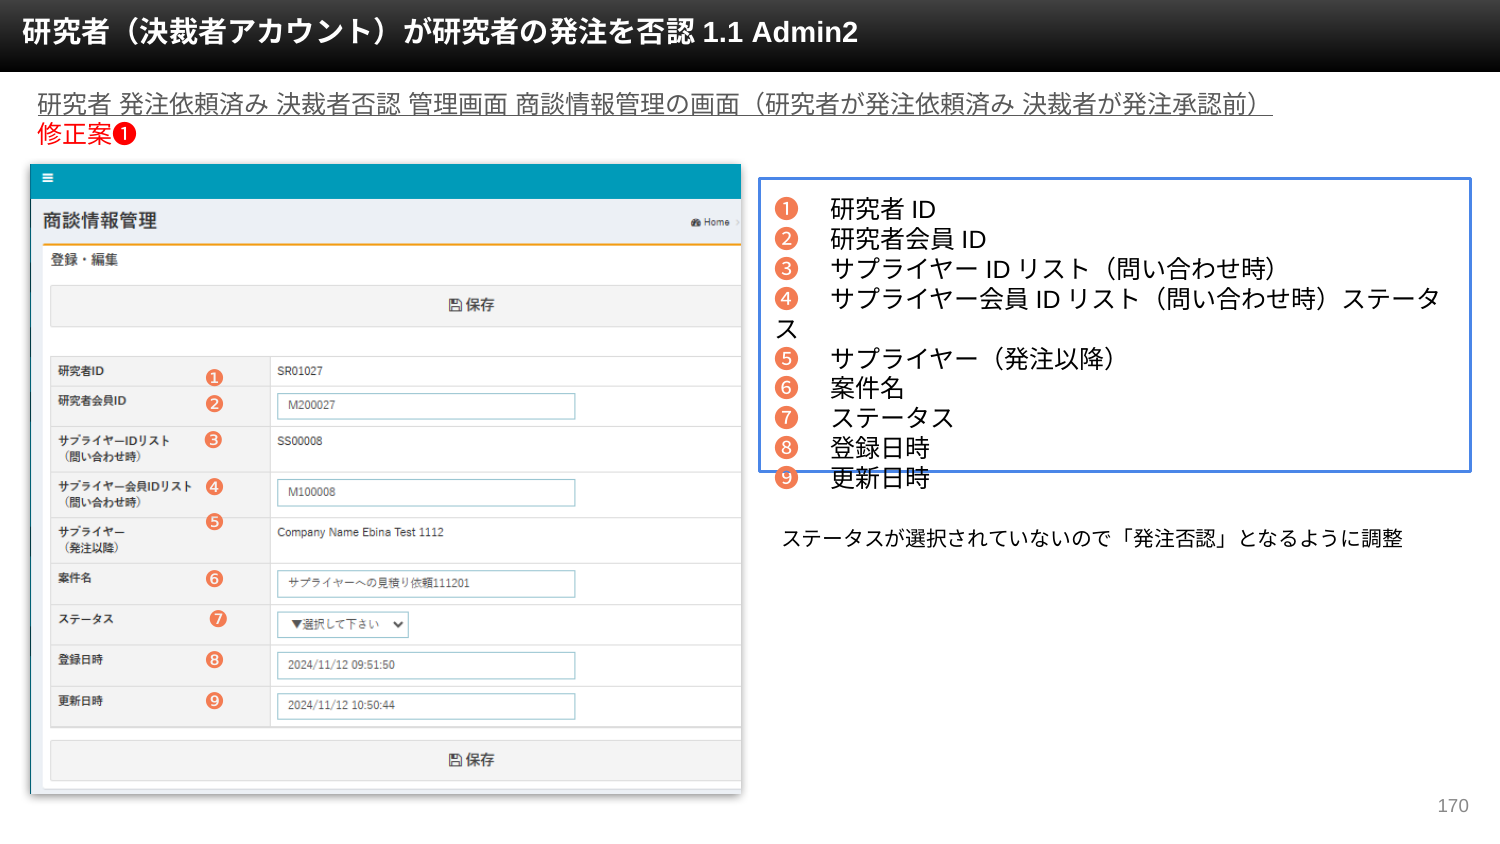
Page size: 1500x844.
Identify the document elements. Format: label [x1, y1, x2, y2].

text_box [1378, 782, 1481, 827]
text_box [22, 73, 1430, 164]
text_box [766, 513, 1460, 564]
text_box [0, 0, 1500, 72]
text_box [759, 178, 1471, 472]
picture [30, 164, 741, 794]
